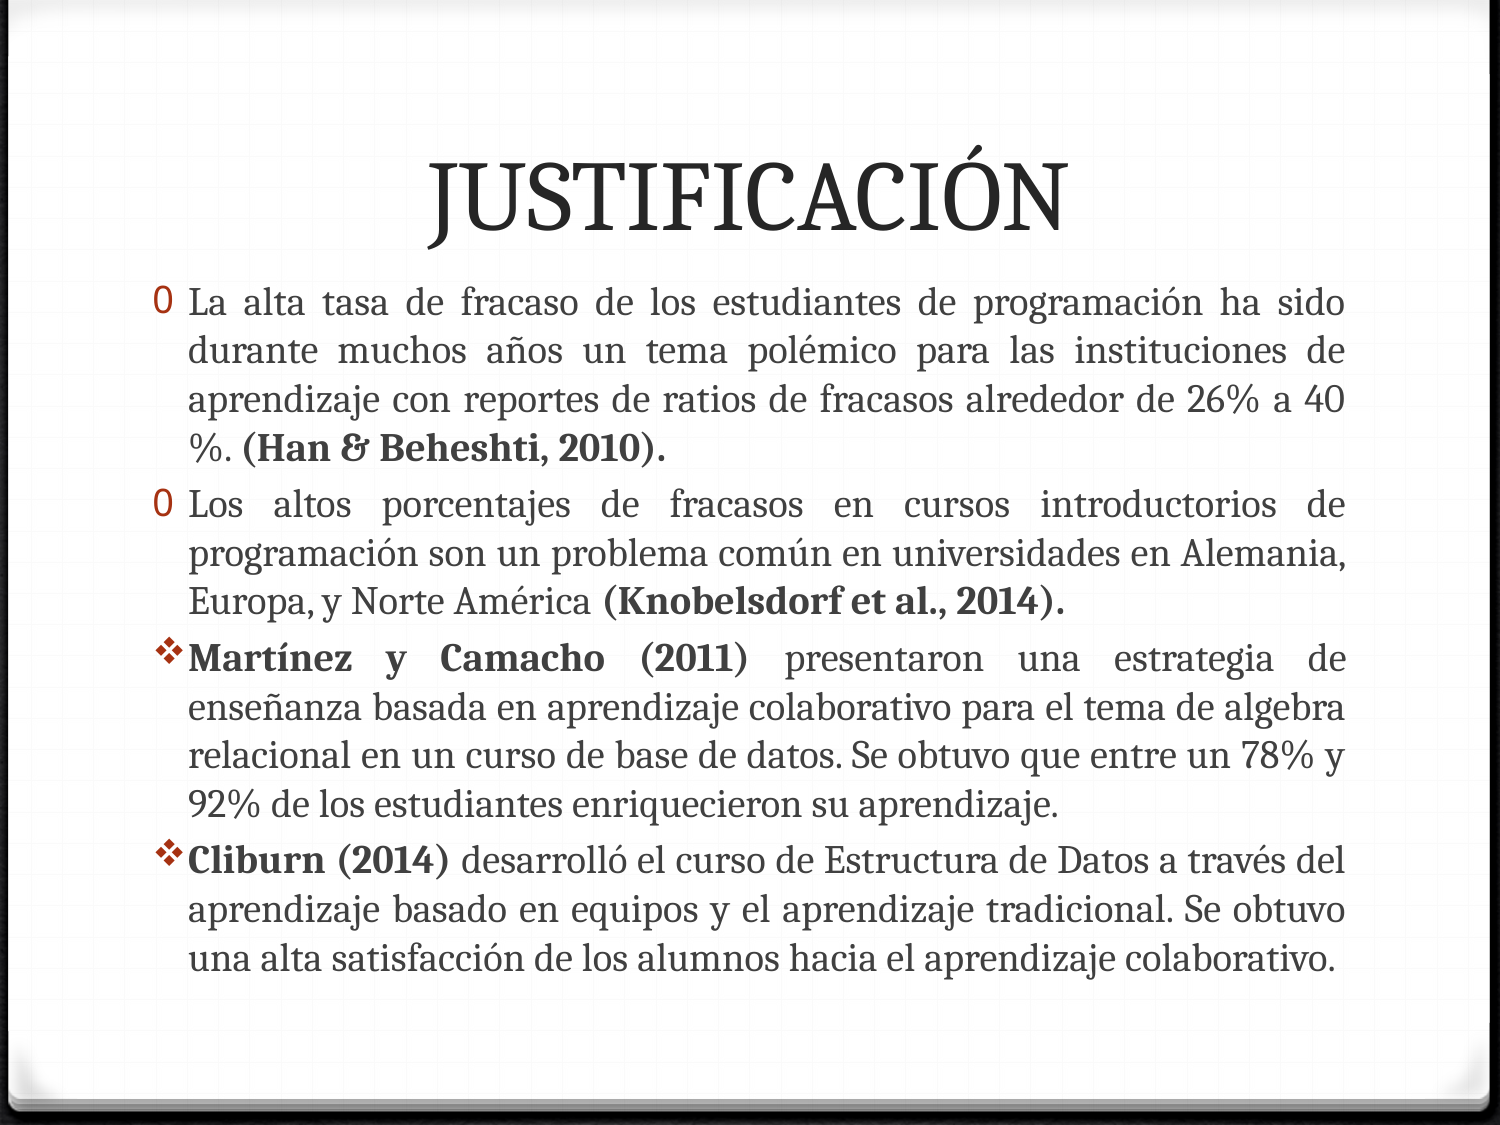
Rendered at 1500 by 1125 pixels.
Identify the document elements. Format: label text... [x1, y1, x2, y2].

title JUSTIFICACIÓN [90, 71, 1410, 309]
list La alta tasa de fracaso de los estudiantes de programación ha sido durante muchos años un tema polémico para las instituciones de aprendizaje con reportes de ratios de fracasos alrededor de 26% a 40 %. (Han & Beheshti, 2010). Los altos porcentajes de fracasos en cursos introductorios de programación son un problema común en universidades en Alemania, Europa, y Norte América (Knobelsdorf et al., 2014). Martínez y Camacho (2011) presentaron una estrategia de enseñanza basada en aprendizaje colaborativo para el tema de algebra relacional en un curso de base de datos. Se obtuvo que entre un 78% y 92% de los estudiantes enriquecieron su aprendizaje. Cliburn (2014) desarrolló el curso de Estructura de Datos a través del aprendizaje basado en equipos y el aprendizaje tradicional. Se obtuvo una alta satisfacción de los alumnos hacia el aprendizaje colaborativo. [137, 267, 1363, 1035]
picture [0, 0, 1500, 1125]
